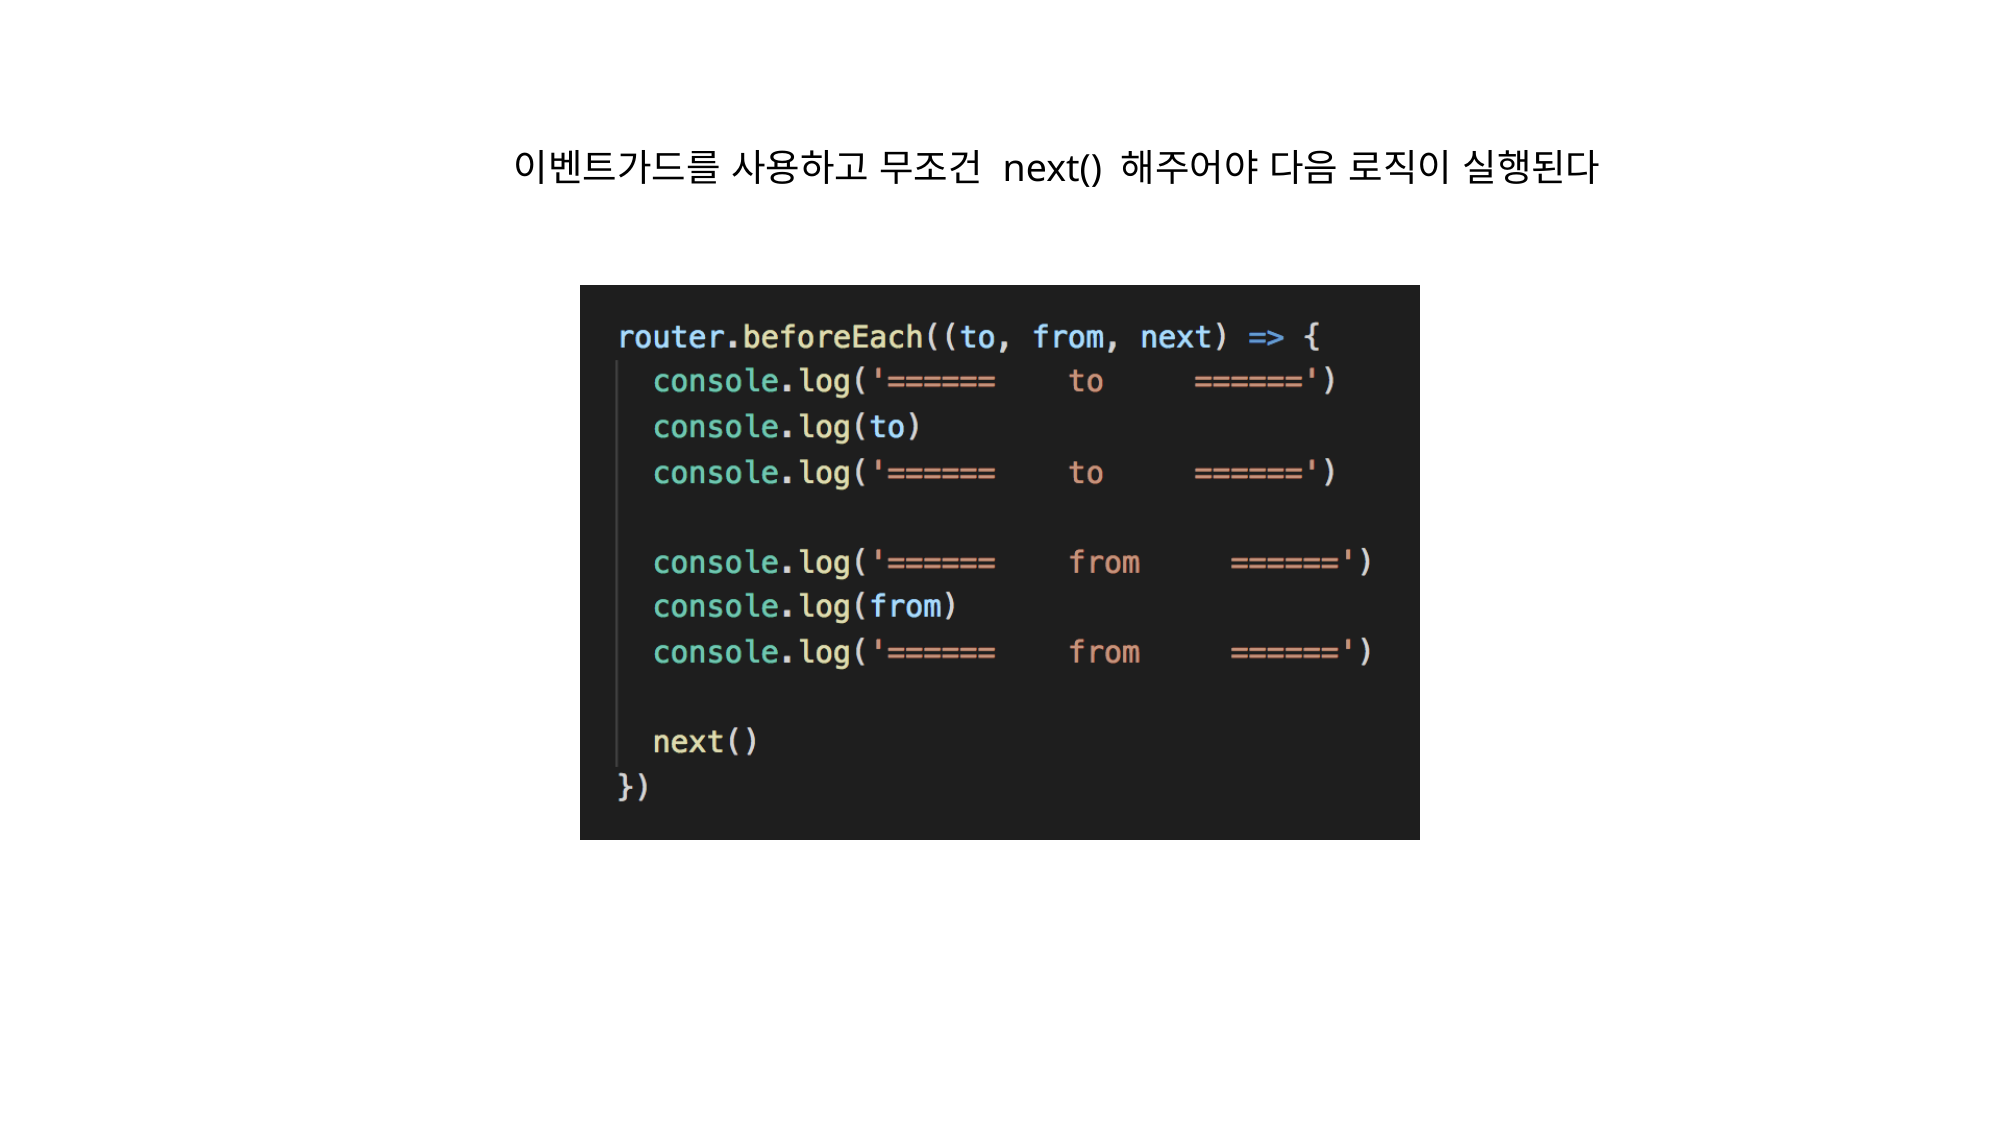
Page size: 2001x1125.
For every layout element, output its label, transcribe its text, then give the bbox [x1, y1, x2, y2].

picture [580, 285, 1420, 840]
text_box 이벤트가드를 사용하고 무조건 next() 해주어야 다음 로직이 실행된다 [498, 137, 1616, 197]
